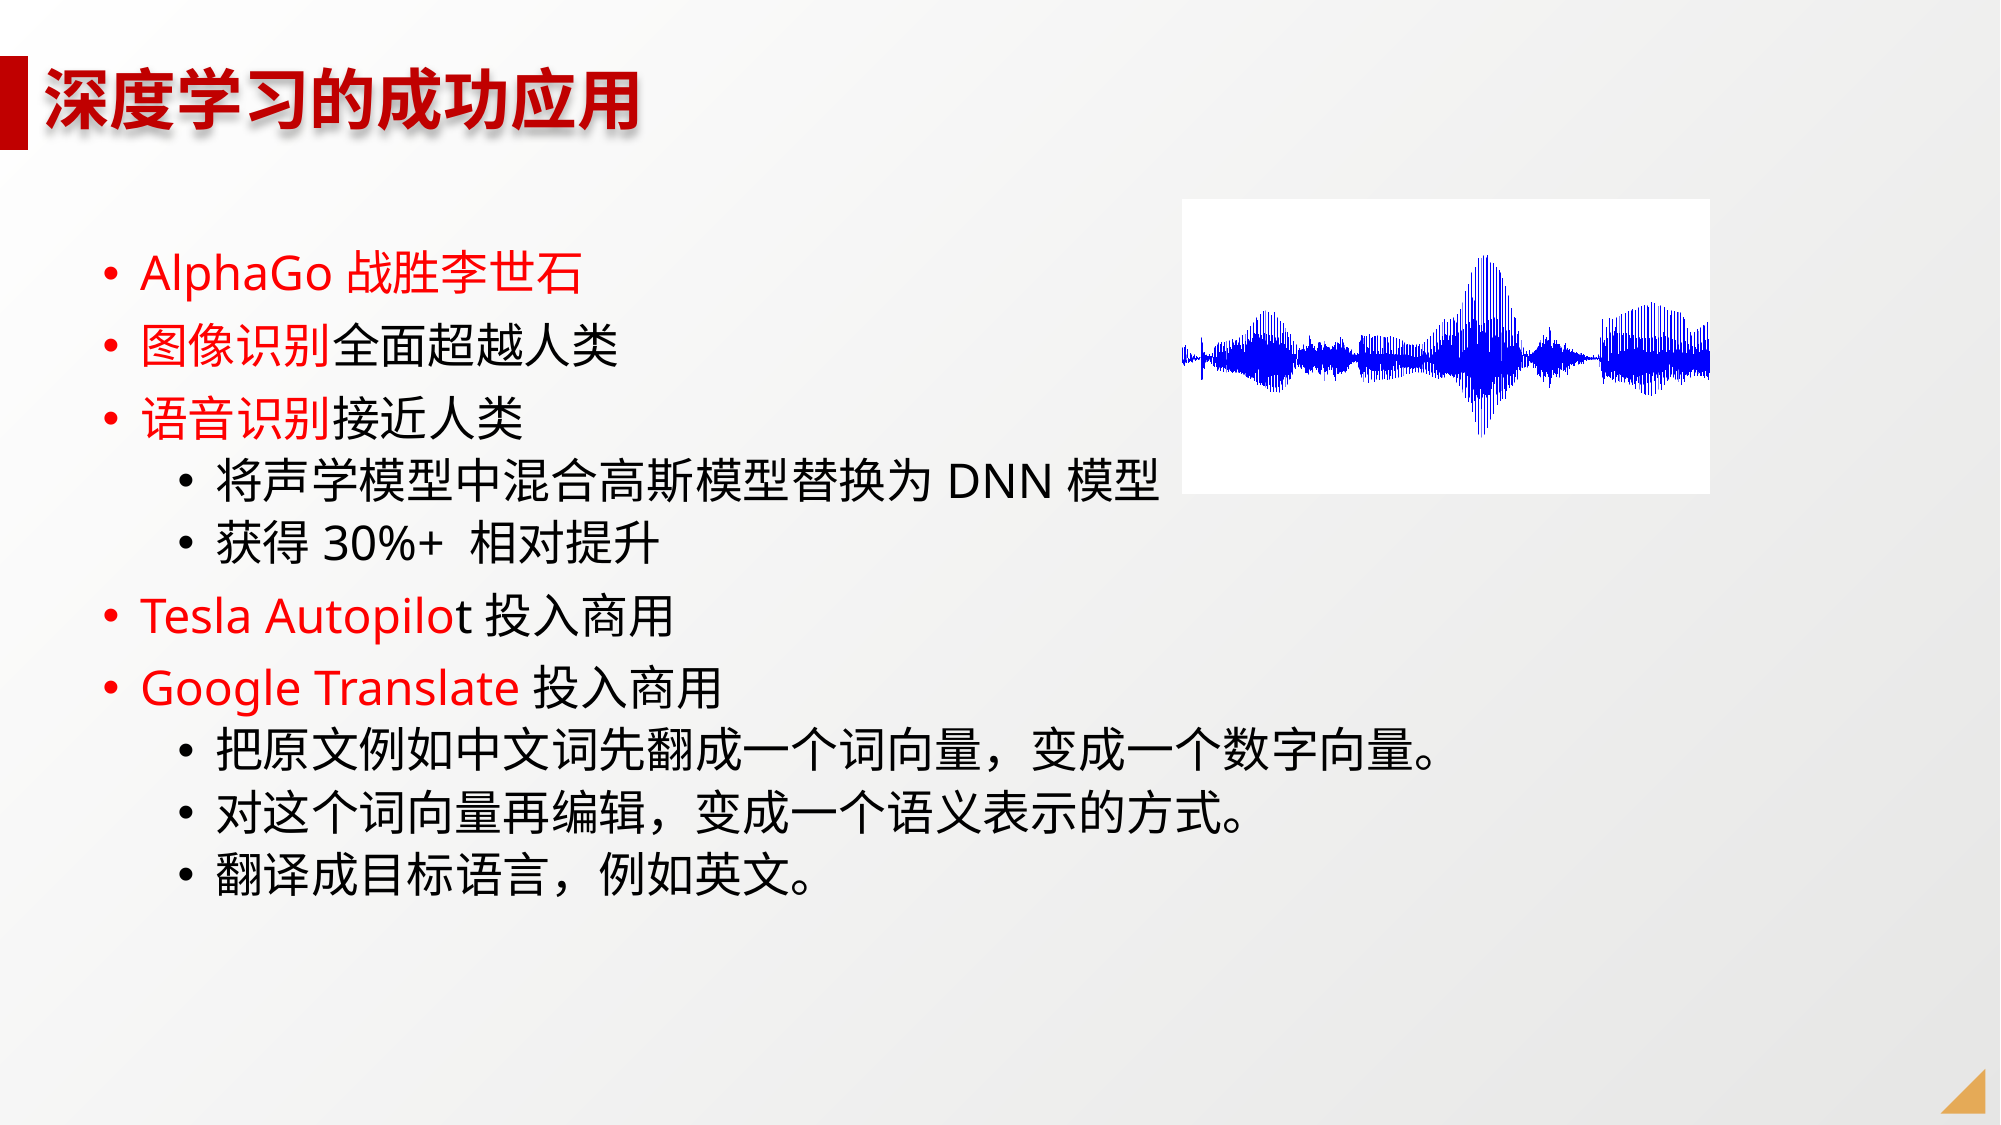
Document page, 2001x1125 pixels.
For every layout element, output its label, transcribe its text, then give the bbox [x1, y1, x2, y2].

title 深度学习的成功应用 [28, 56, 1829, 150]
picture [1182, 199, 1710, 494]
list AlphaGo战胜李世石 图像识别全面超越人类 语音识别接近人类 将声学模型中混合高斯模型替换为DNN模型 获得30%+ 相对提升 Tesla Autopilot投入商用 Google Translate投入商用 把原文例如中文词先翻成一个词向量，变成一个数字向量。 对这个词向量再编辑，变成一个语义表示的方式。 翻译成目标语言，例如英文。 [87, 241, 1813, 956]
text_box [1940, 1068, 1986, 1114]
